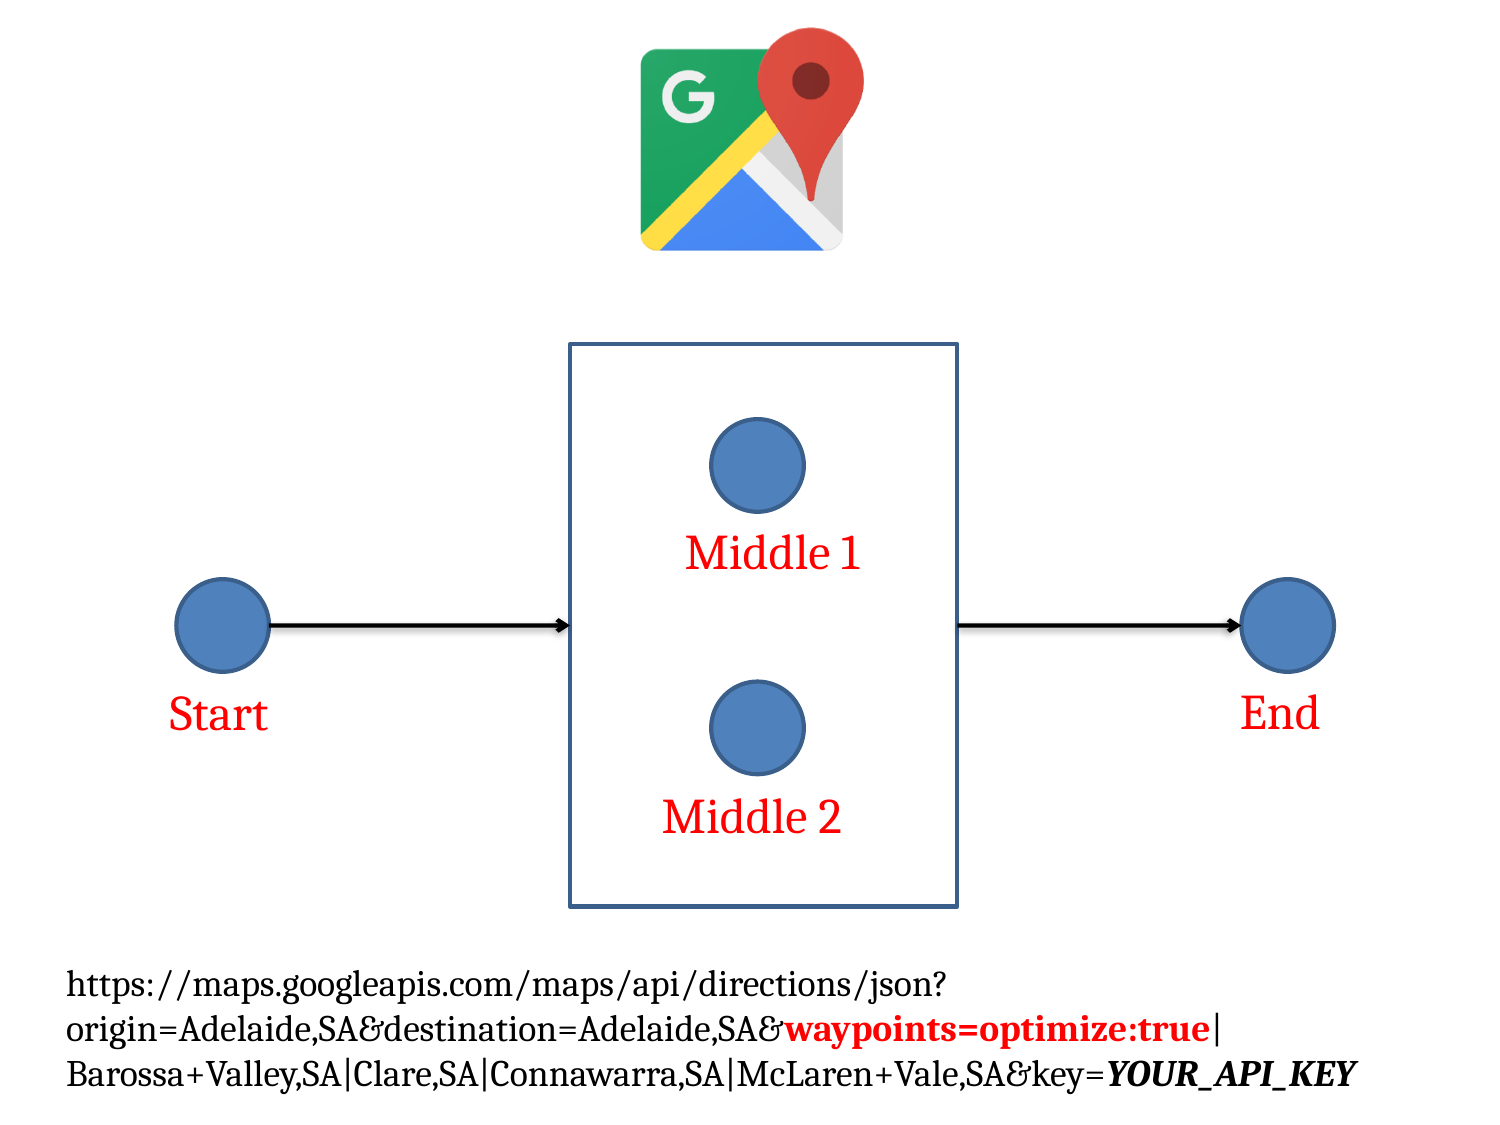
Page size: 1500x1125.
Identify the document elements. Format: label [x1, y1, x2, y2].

text_box [155, 342, 1351, 909]
picture [623, 24, 892, 258]
text_box [51, 951, 1464, 1102]
